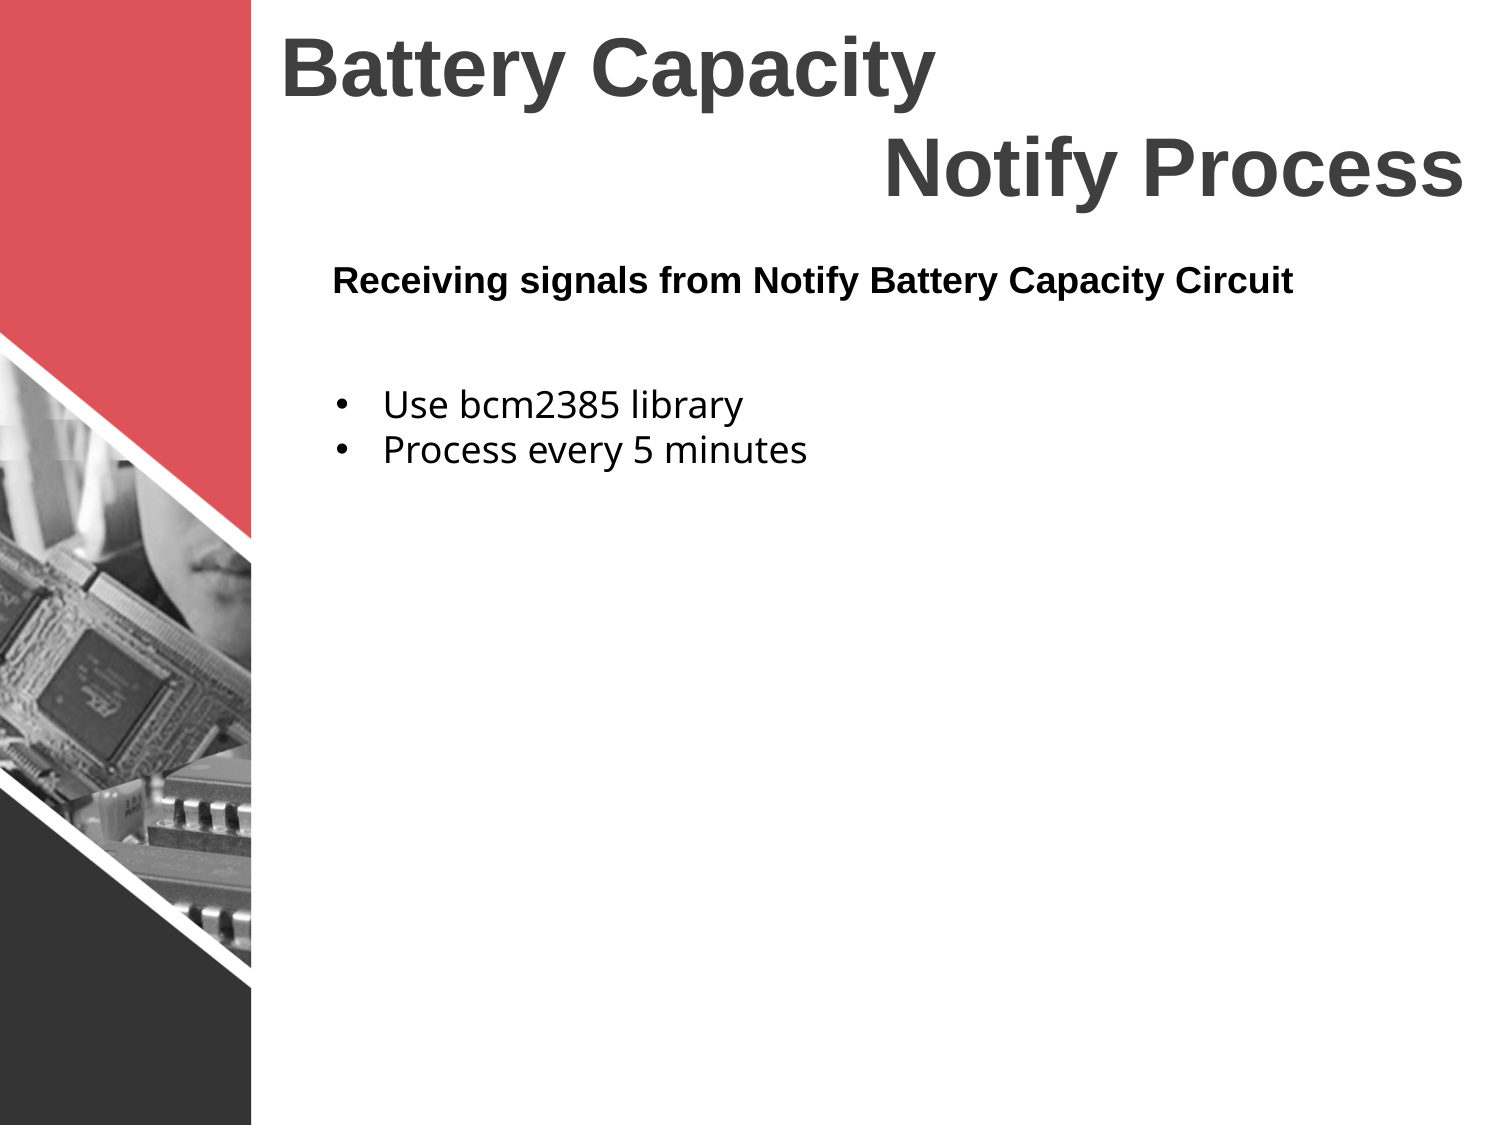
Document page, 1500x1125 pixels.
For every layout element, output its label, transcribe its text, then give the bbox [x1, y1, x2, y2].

title Battery Capacity Notify Process [265, 7, 1500, 220]
picture [0, 0, 1500, 1125]
text_box Receiving signals from Notify Battery Capacity Circuit [301, 248, 1326, 309]
text_box Use bcm2385 library Process every 5 minutes [320, 373, 823, 479]
